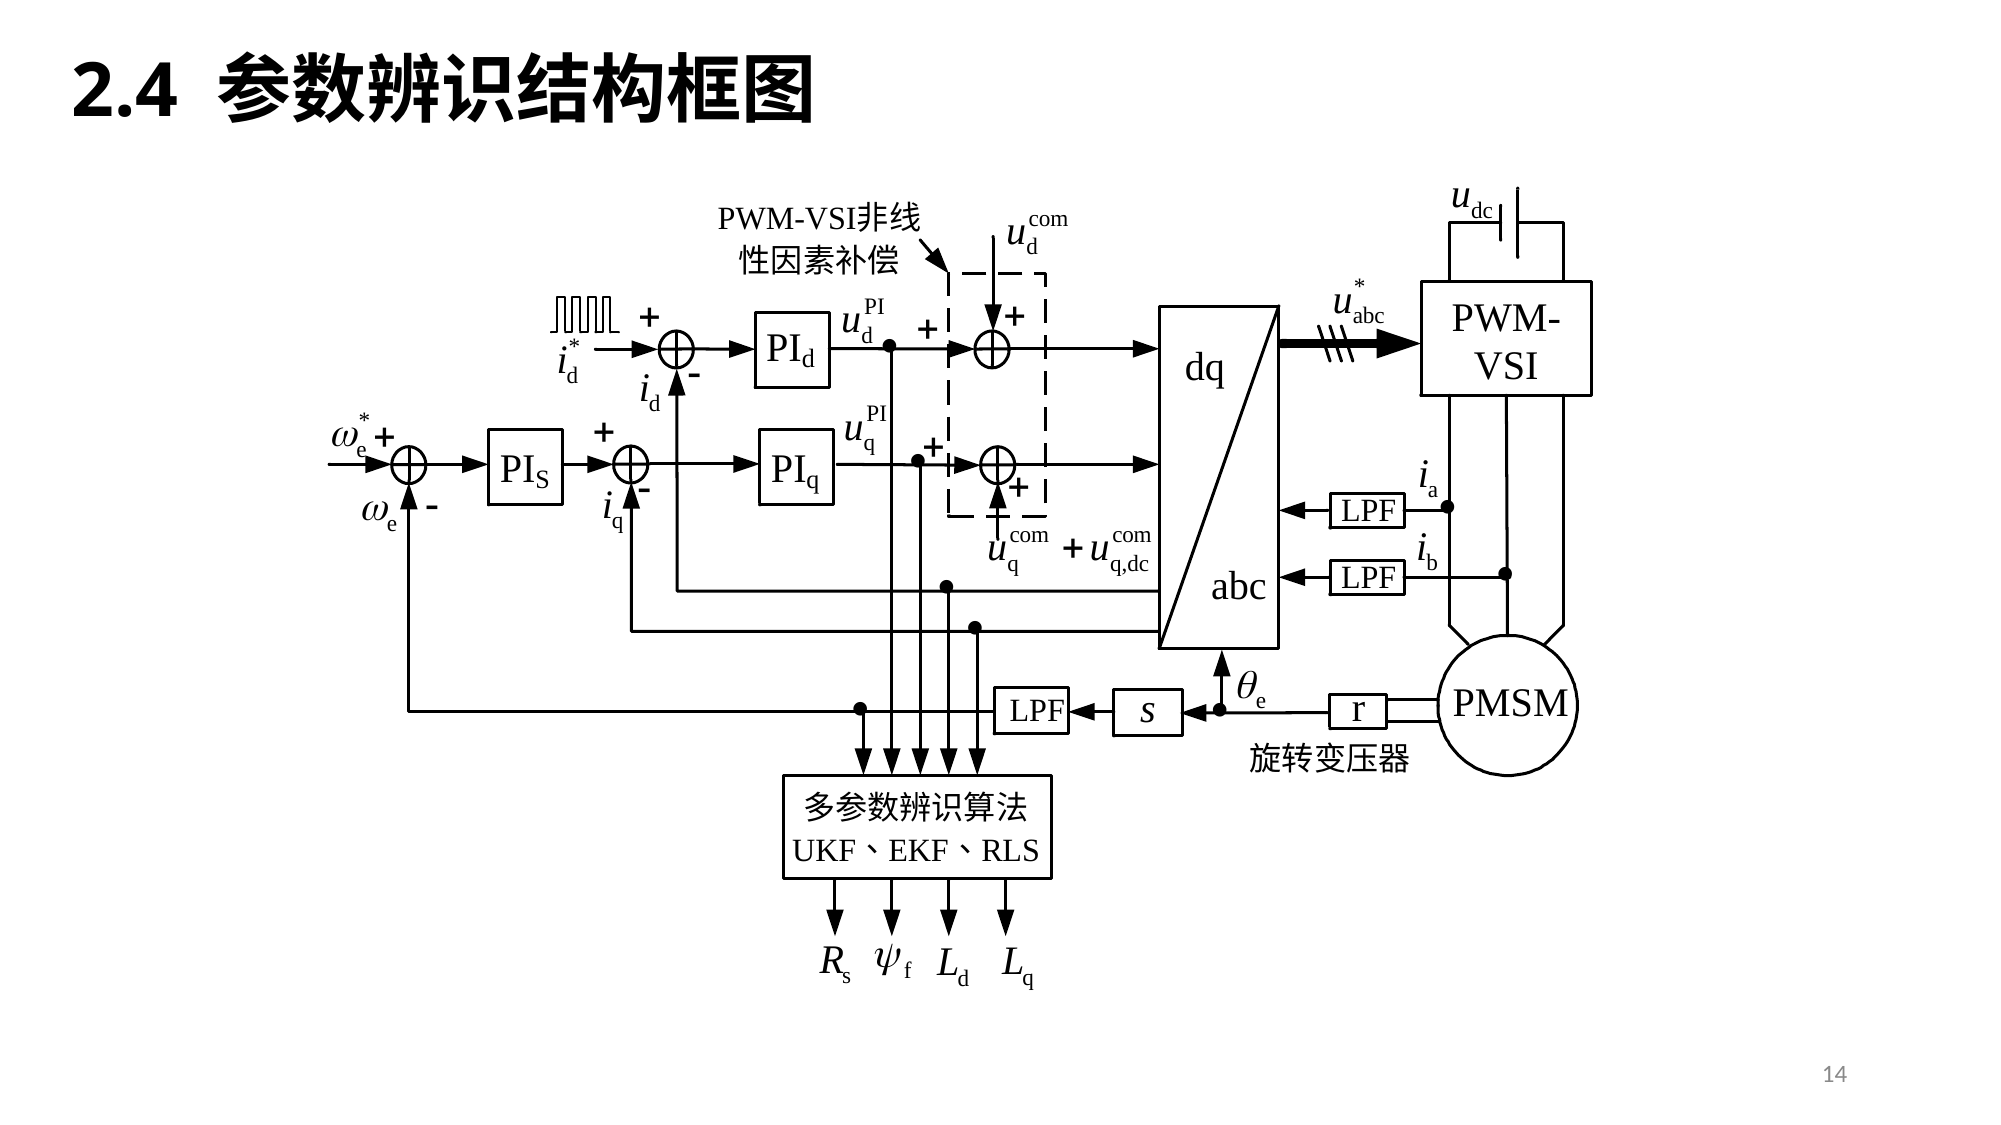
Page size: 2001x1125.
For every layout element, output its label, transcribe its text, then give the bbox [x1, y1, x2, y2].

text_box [296, 159, 1617, 1007]
title 2.4 参数辨识结构框图 [56, 23, 1617, 162]
slide_number 14 [1412, 1042, 1863, 1103]
